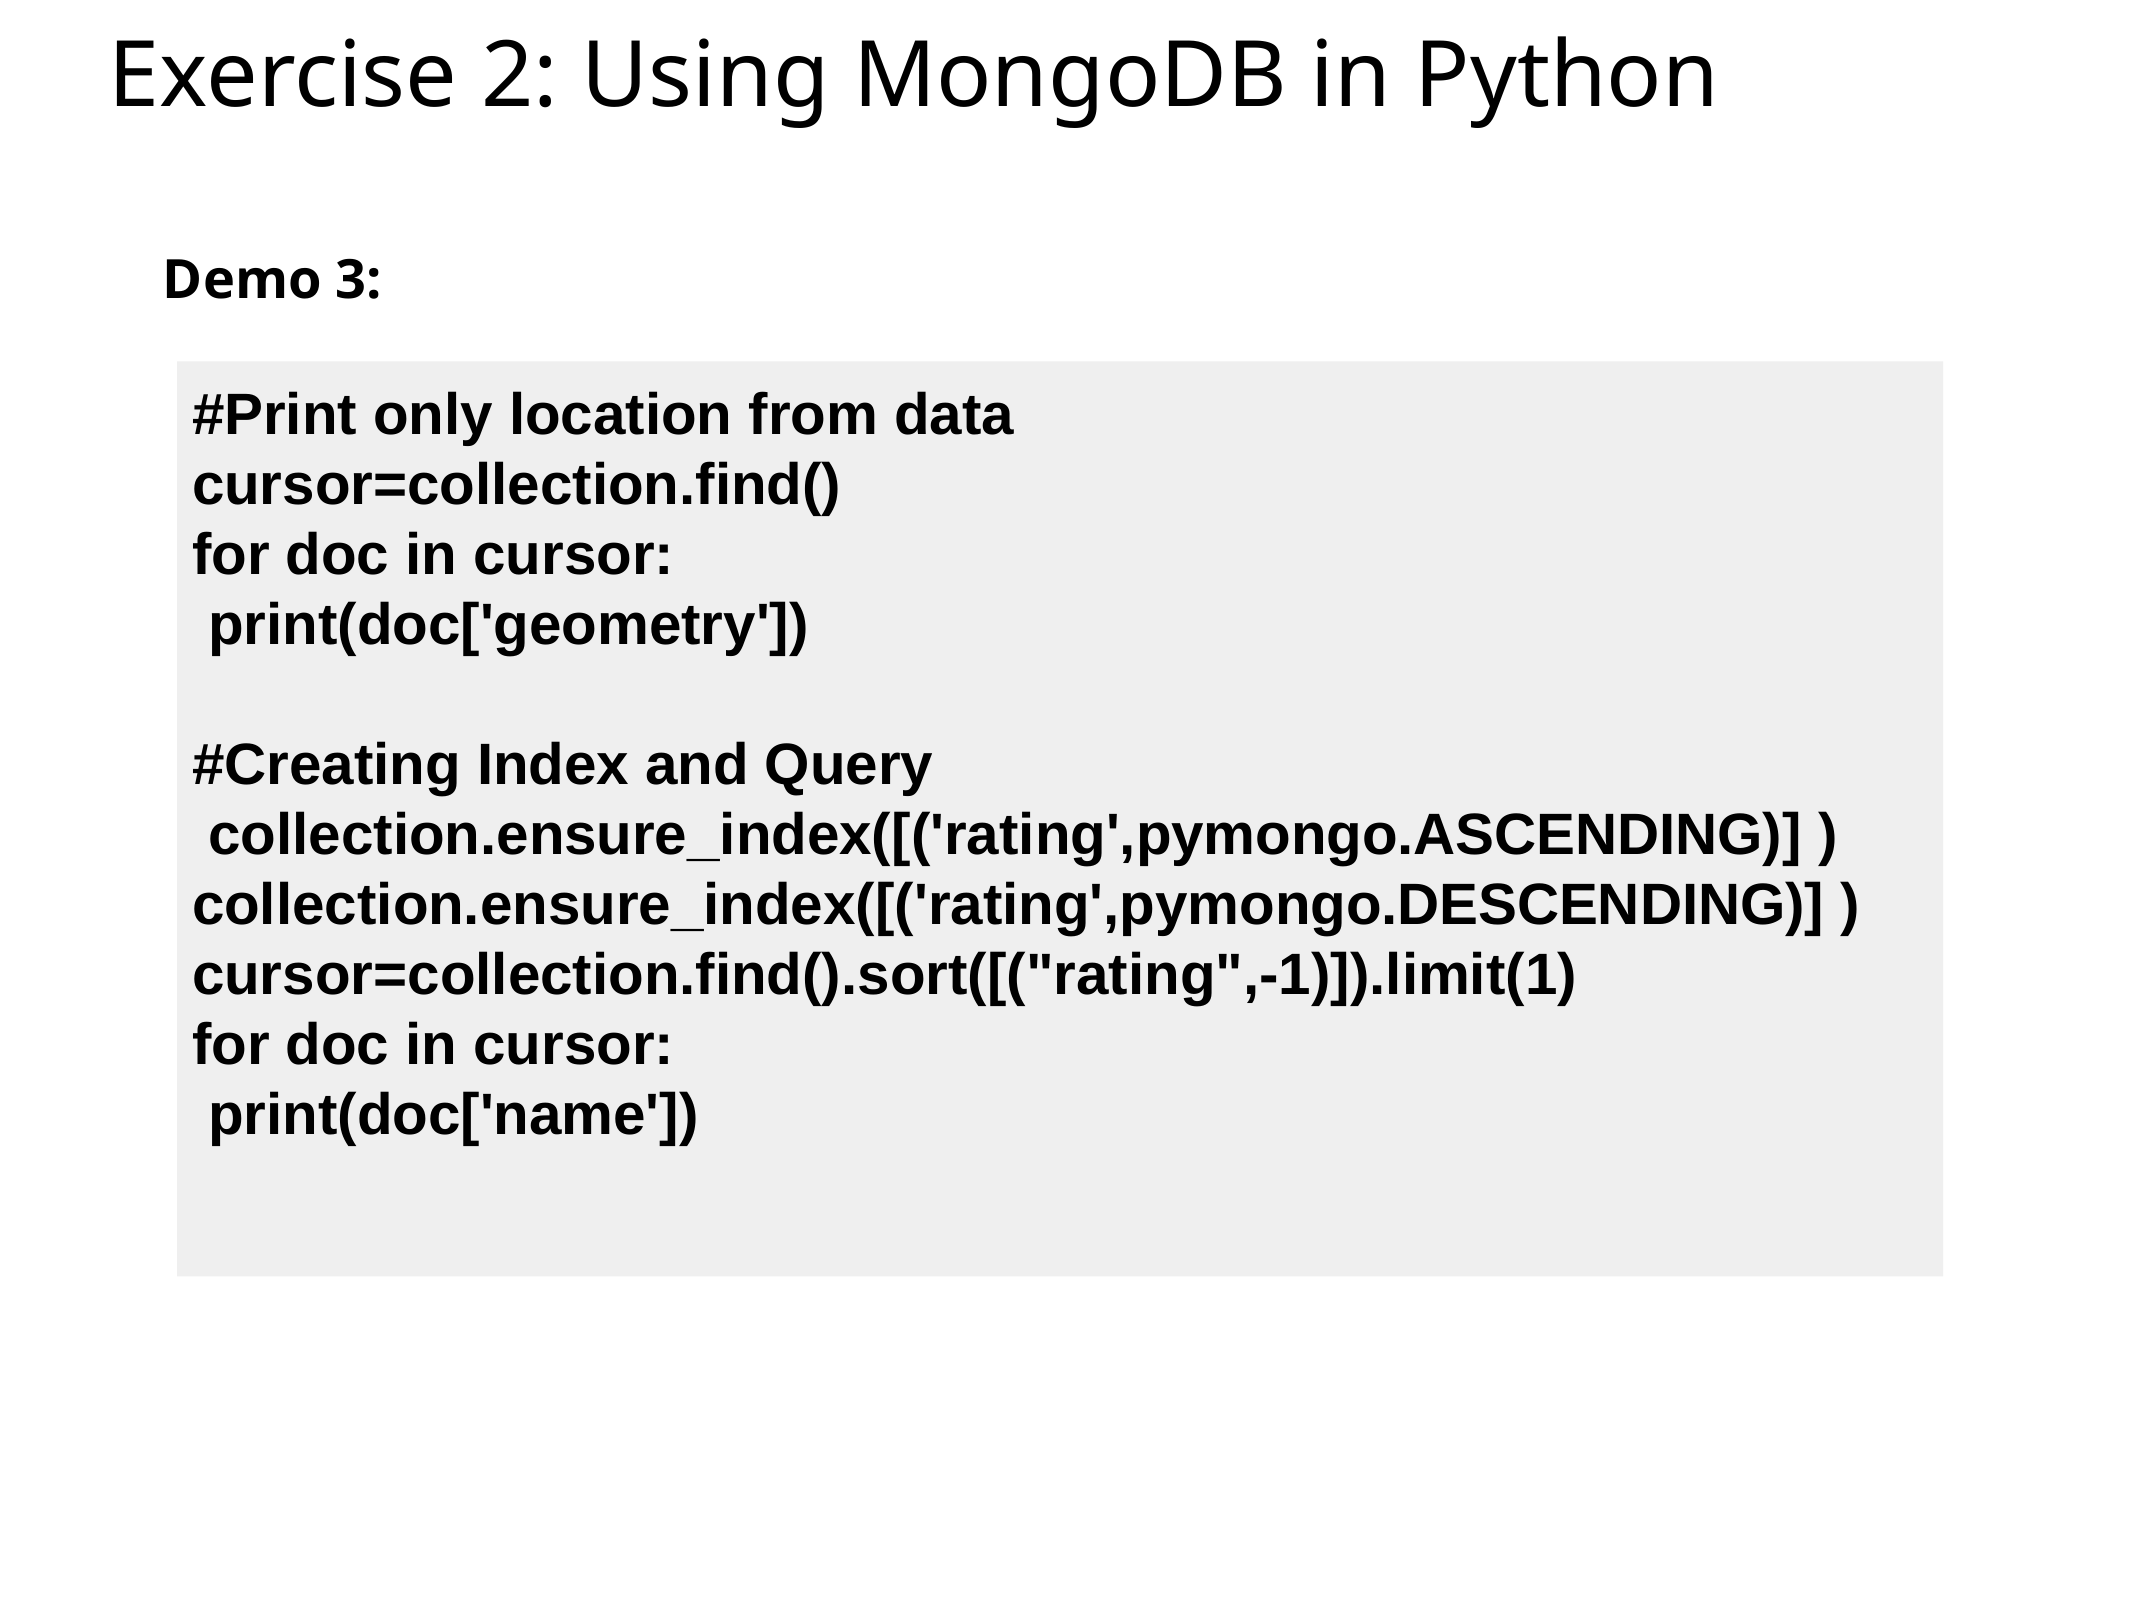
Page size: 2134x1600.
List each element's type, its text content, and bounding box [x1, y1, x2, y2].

list Demo 3: [93, 229, 2040, 1600]
text_box #Print only location from data cursor=collection.find() for doc in cursor: print(doc['geometry']) #Creating Index and Query collection.ensure_index([('rating',pymongo.ASCENDING)] ) collection.ensure_index([('rating',pymongo.DESCENDING)] ) cursor=collection.find().sort([("rating",-1)]).limit(1) for doc in cursor: print(doc['name']) [177, 361, 1944, 1277]
title Exercise 2: Using MongoDB in Python [93, 0, 2040, 229]
